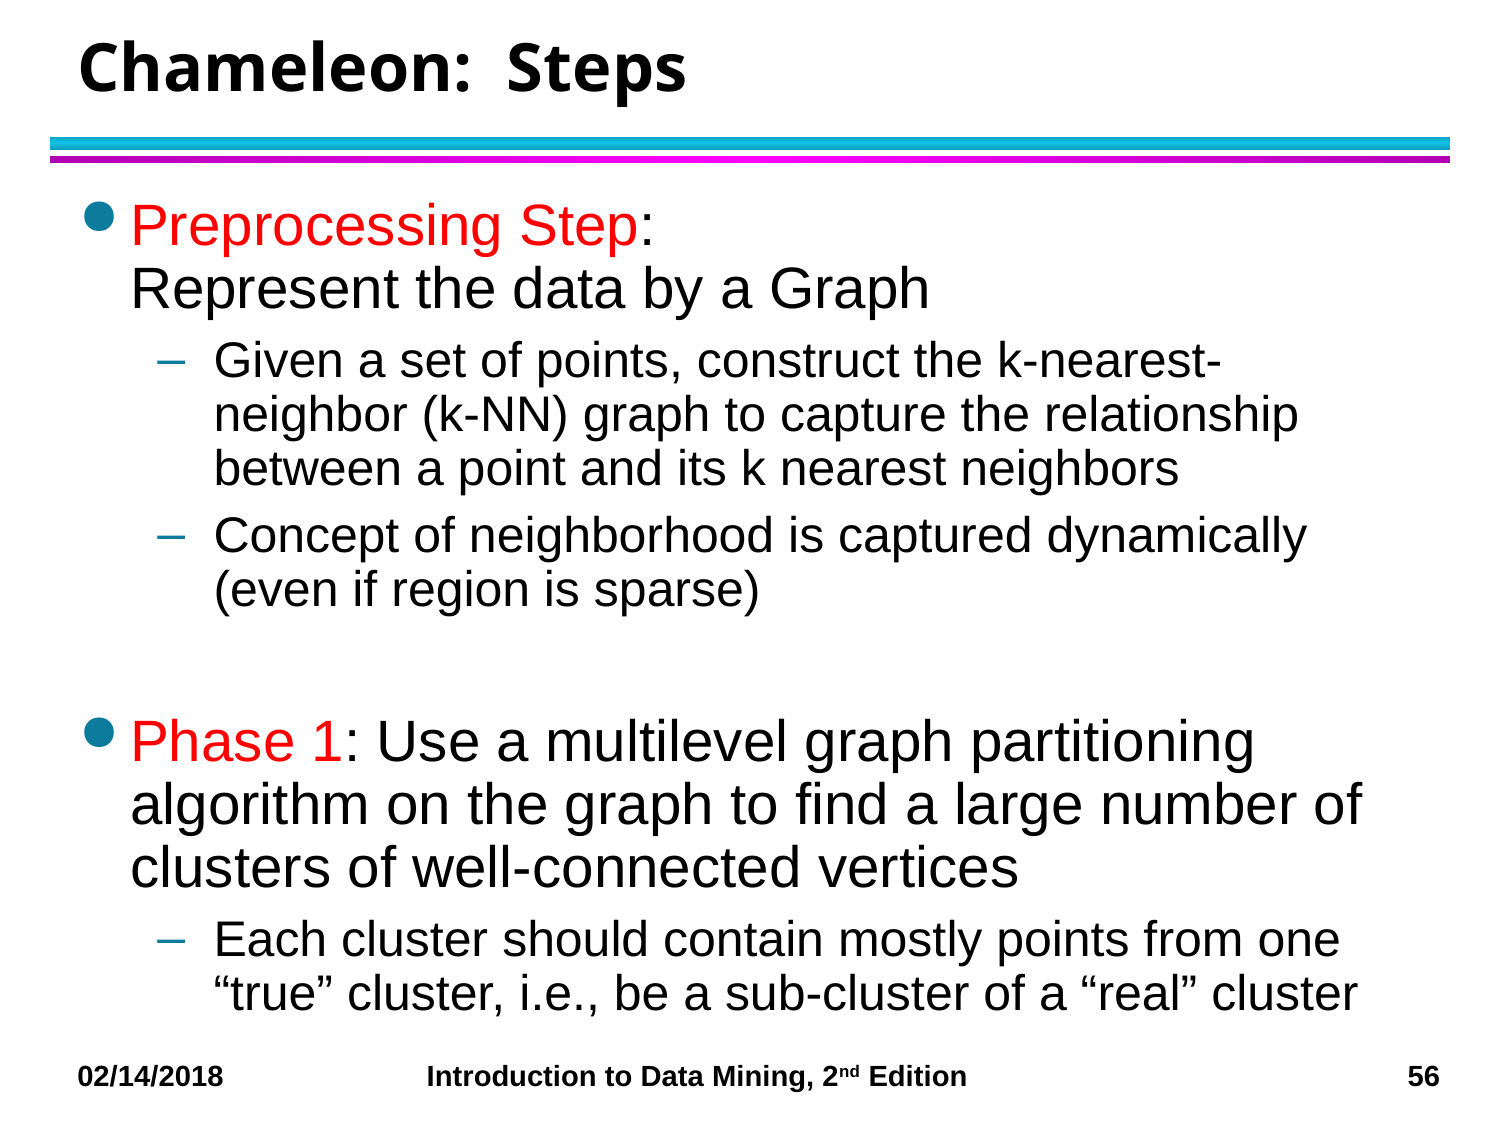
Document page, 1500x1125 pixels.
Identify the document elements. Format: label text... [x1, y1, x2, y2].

list Preprocessing Step: Represent the data by a Graph Given a set of points, construct the k-nearest-neighbor (k-NN) graph to capture the relationship between a point and its k nearest neighbors Concept of neighborhood is captured dynamically (even if region is sparse) Phase 1: Use a multilevel graph partitioning algorithm on the graph to find a large number of clusters of well-connected vertices Each cluster should contain mostly points from one “true” cluster, i.e., be a sub-cluster of a “real” cluster [67, 187, 1432, 1038]
title Chameleon: Steps [62, 24, 1421, 113]
